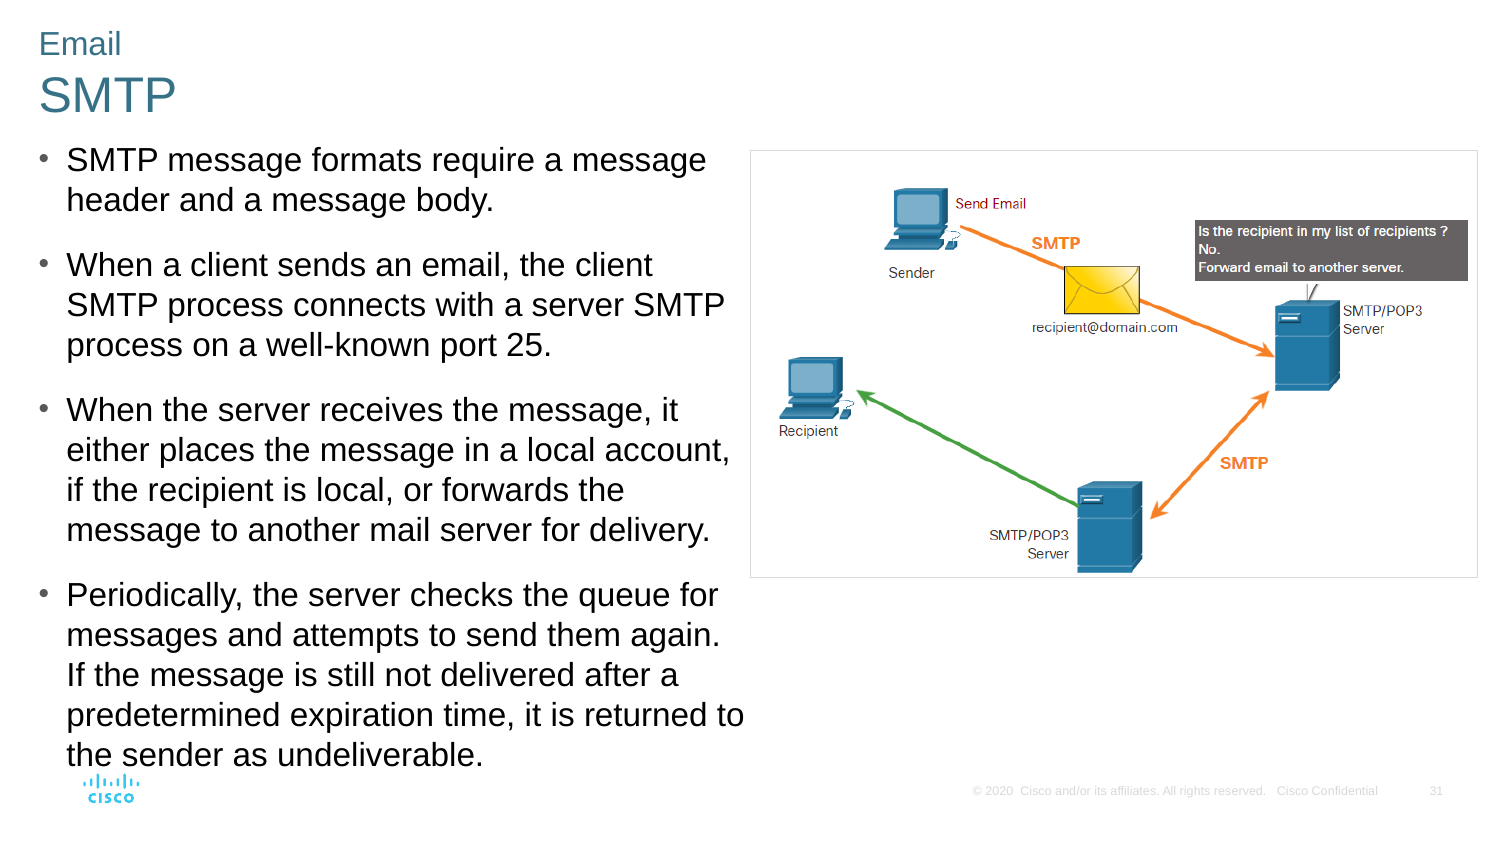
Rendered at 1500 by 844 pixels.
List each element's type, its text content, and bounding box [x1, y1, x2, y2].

picture [750, 149, 1477, 578]
text_box Email SMTP [23, 10, 1500, 135]
list SMTP message formats require a message header and a message body. When a client sends an email, the client SMTP process connects with a server SMTP process on a well-known port 25. When the server receives the message, it either places the message in a local account, if the recipient is local, or forwards the message to another mail server for delivery. Periodically, the server checks the queue for messages and attempts to send them again. If the message is still not delivered after a predetermined expiration time, it is returned to the sender as undeliverable. [23, 131, 777, 755]
